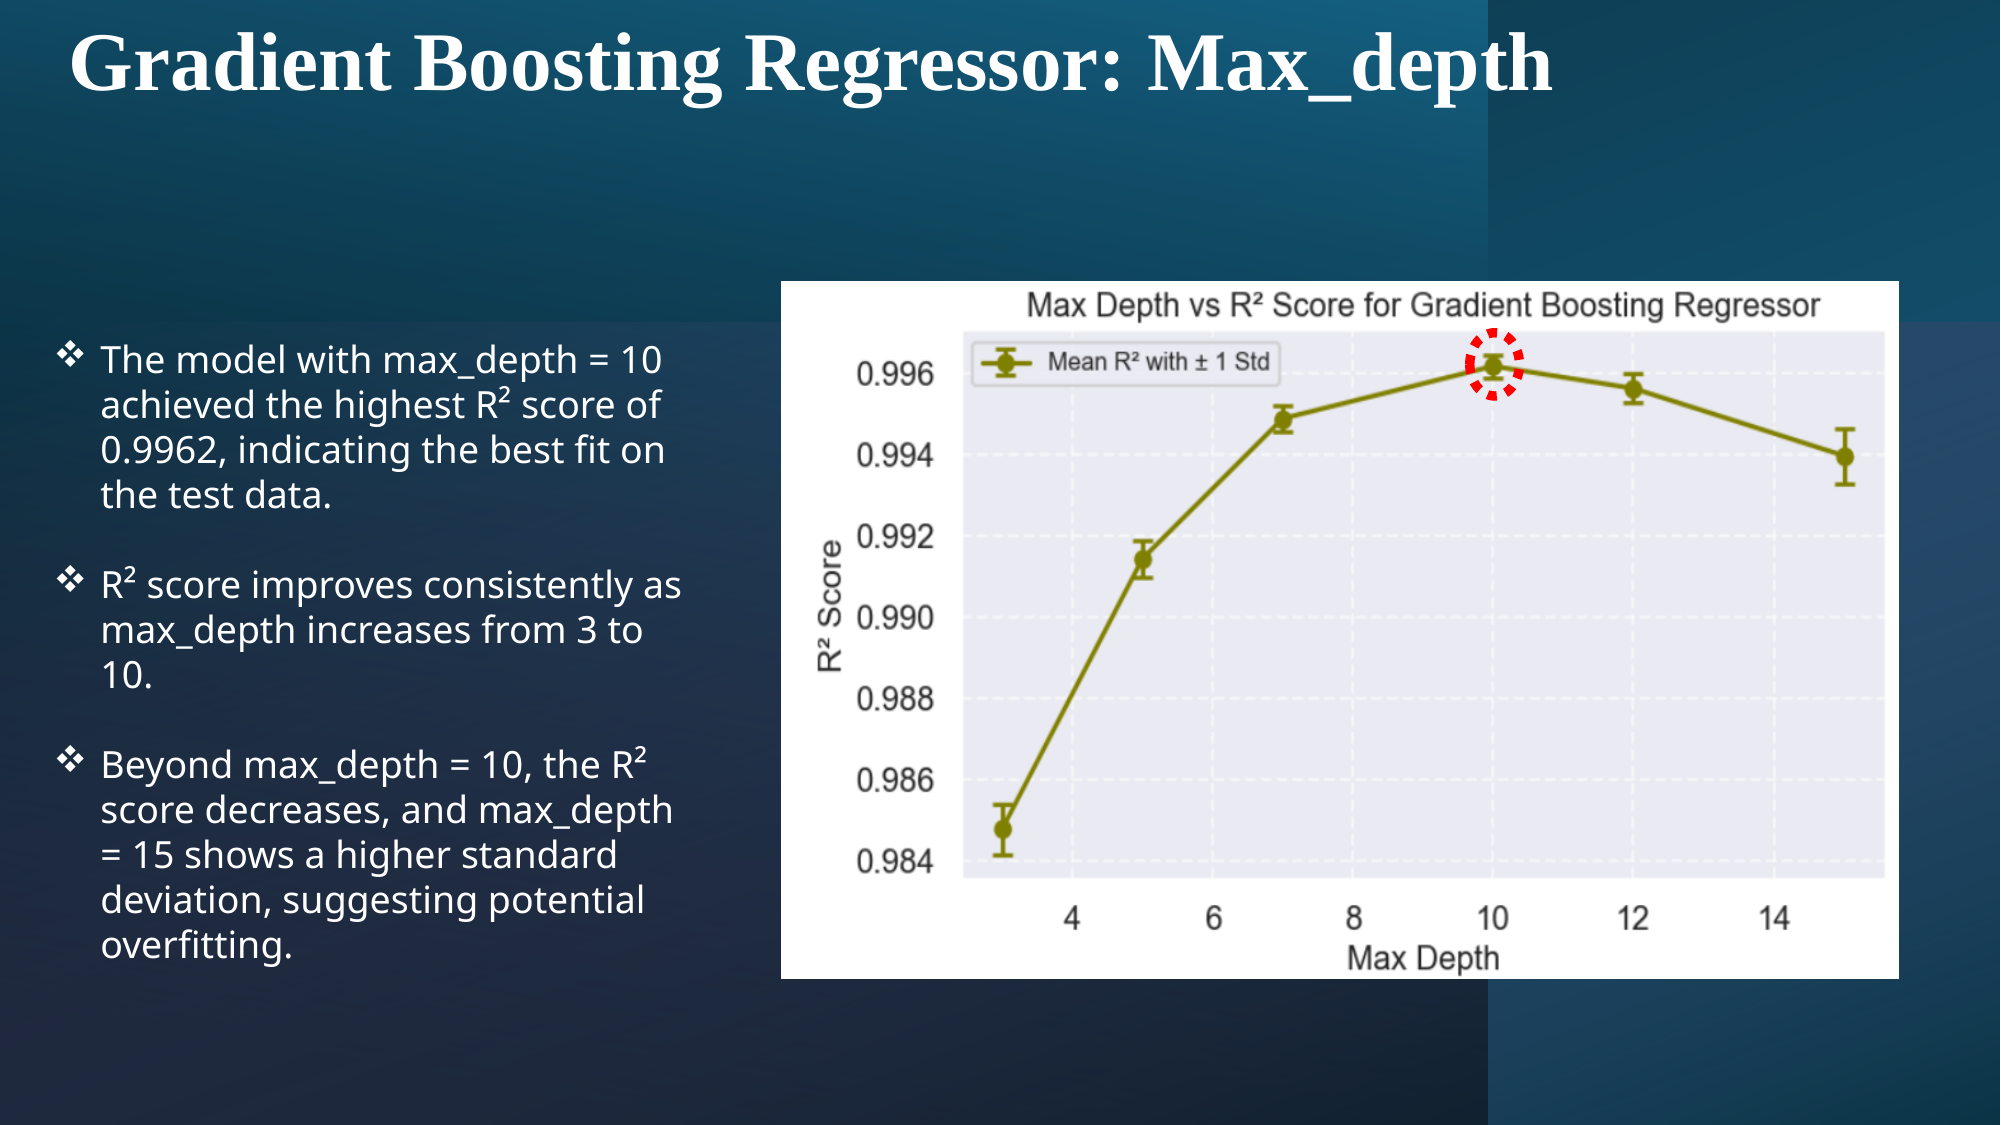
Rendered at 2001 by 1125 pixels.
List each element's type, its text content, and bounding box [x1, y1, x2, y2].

text_box [1489, 0, 2000, 321]
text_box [781, 280, 1900, 980]
text_box [0, 0, 1489, 321]
text_box The model with max_depth = 10 achieved the highest R² score of 0.9962, indicating the best fit on the test data. R² score improves consistently as max_depth increases from 3 to 10. Beyond max_depth = 10, the R² score decreases, and max_depth = 15 shows a higher standard deviation, suggesting potential overfitting. [38, 328, 711, 974]
text_box [0, 321, 2000, 1125]
text_box Gradient Boosting Regressor: Max_depth [53, 0, 1919, 115]
